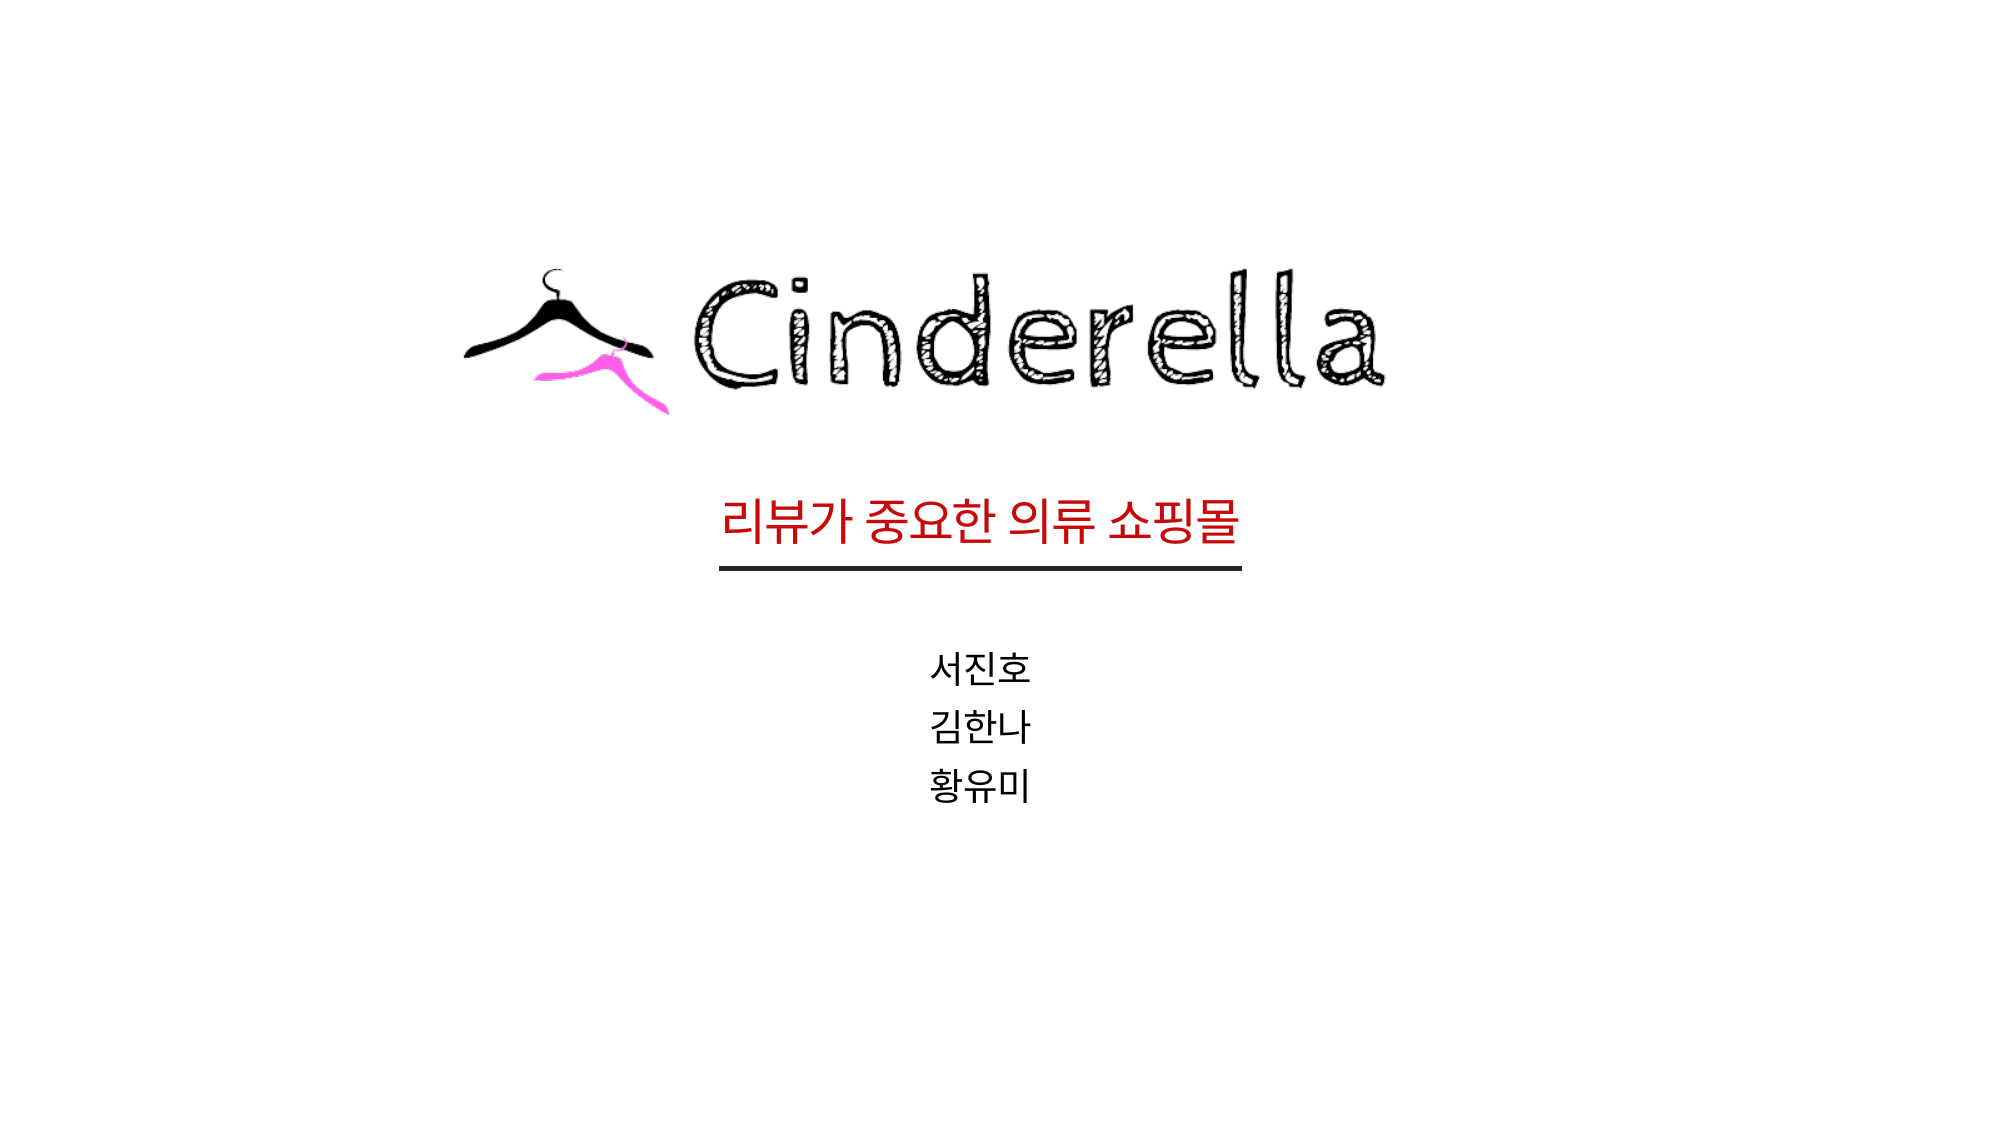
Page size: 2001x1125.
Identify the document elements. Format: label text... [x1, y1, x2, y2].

picture [439, 199, 1447, 463]
text_box 서진호 김한나 황유미 [914, 625, 1047, 816]
text_box 리뷰가 중요한 의류 쇼핑몰 [705, 464, 1256, 558]
